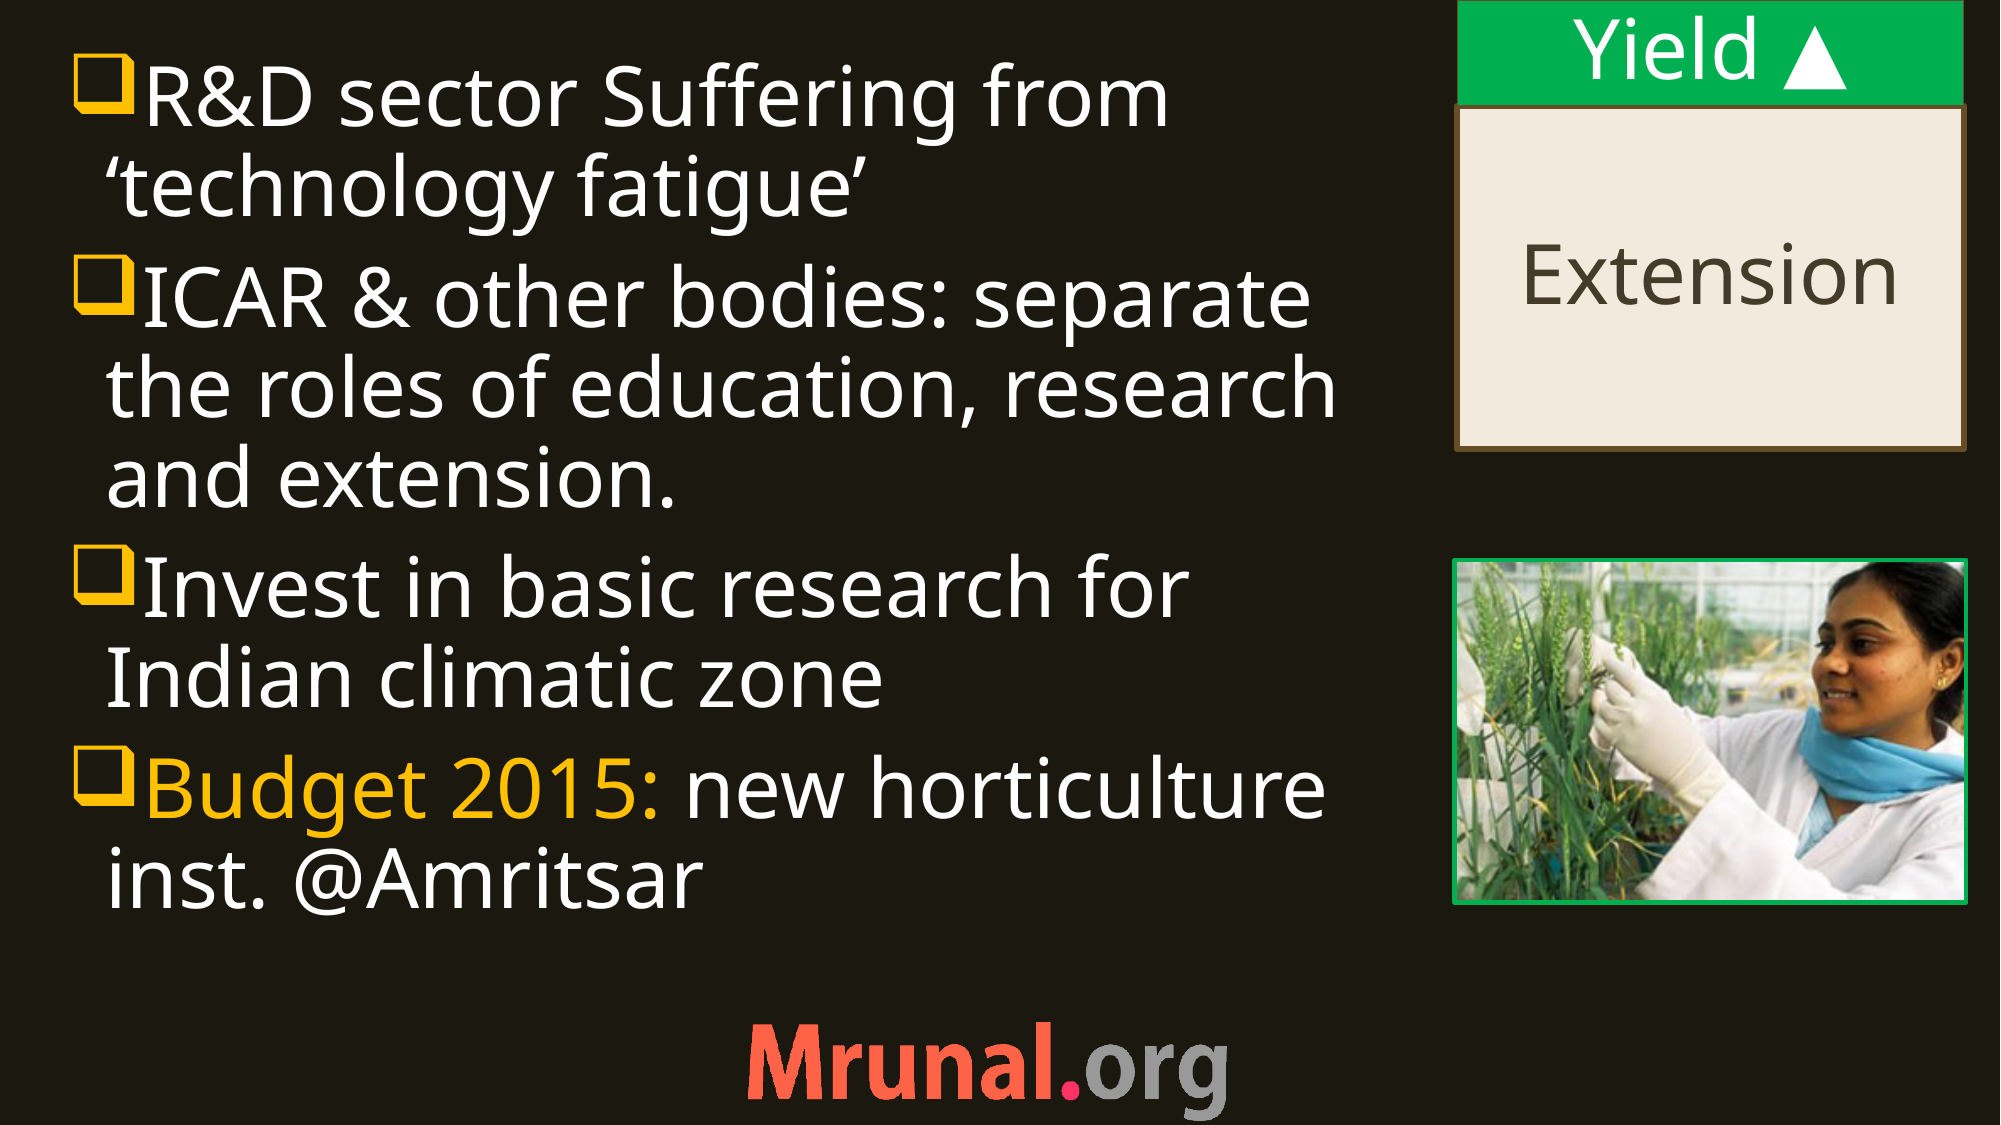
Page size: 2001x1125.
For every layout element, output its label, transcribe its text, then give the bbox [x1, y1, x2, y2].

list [1456, 561, 1964, 901]
title Extension [1454, 103, 1967, 452]
list R&D sector Suffering from ‘technology fatigue’ ICAR & other bodies: separate the roles of education, research and extension. Invest in basic research for Indian climatic zone Budget 2015: new horticulture inst. @Amritsar [52, 47, 1447, 1014]
list Yield ▲ [1457, 0, 1964, 106]
picture [741, 1014, 1230, 1125]
